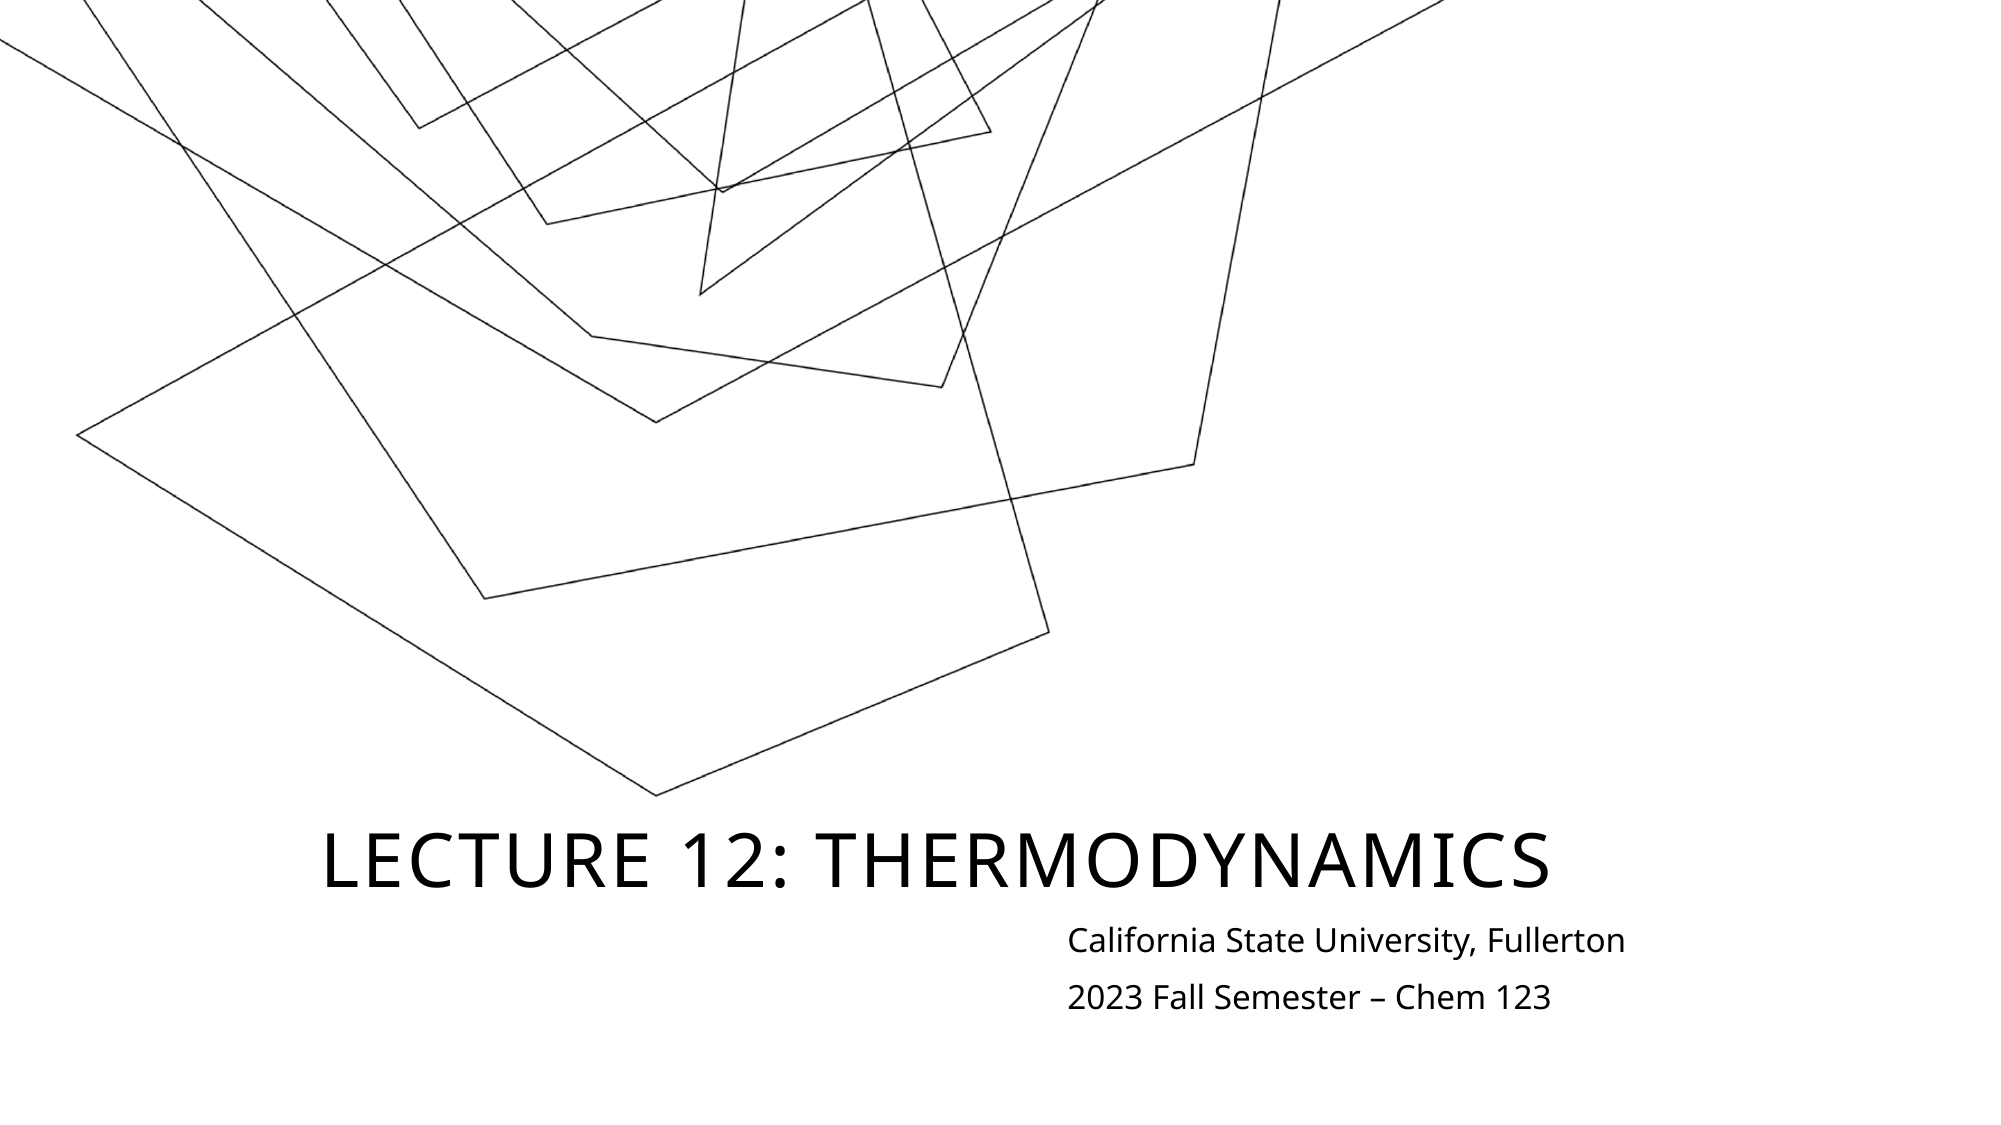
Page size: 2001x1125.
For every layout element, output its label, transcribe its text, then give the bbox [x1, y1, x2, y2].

title Lecture 12: Thermodynamics [305, 727, 1864, 912]
subtitle California State University, Fullerton 2023 Fall Semester – Chem 123 [1052, 916, 1864, 1044]
picture [0, 0, 1557, 830]
